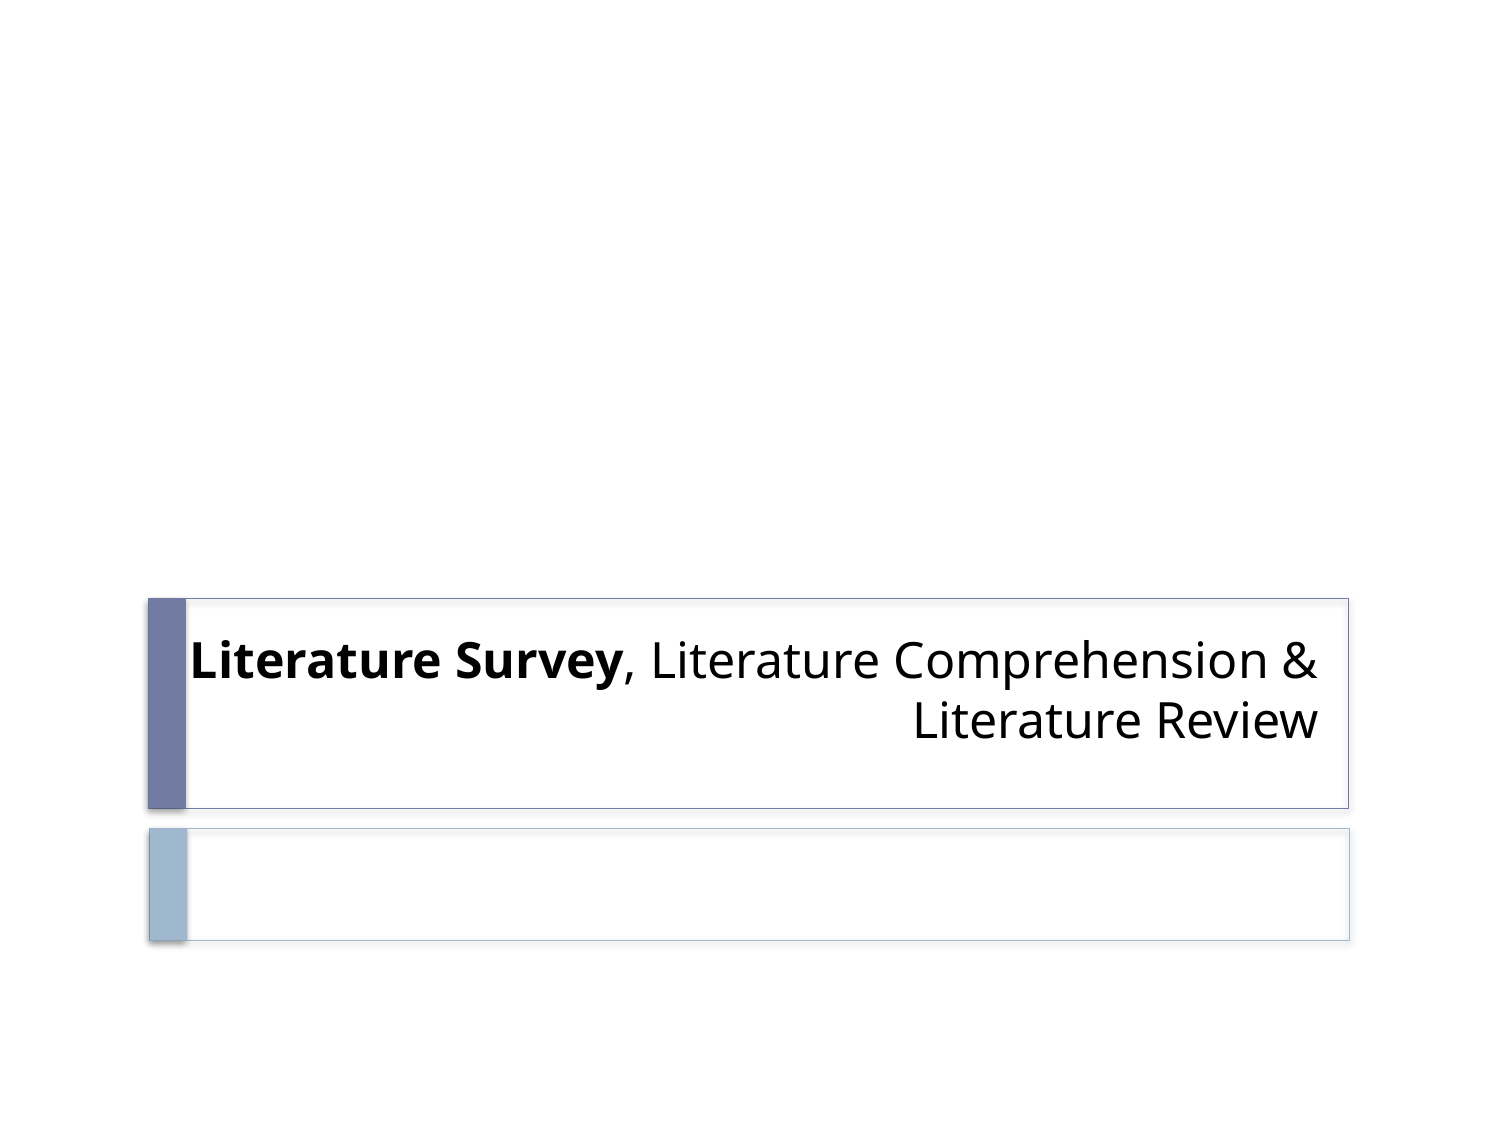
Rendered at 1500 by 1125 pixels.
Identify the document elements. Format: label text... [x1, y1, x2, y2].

title Literature Survey, Literature Comprehension & Literature Review [171, 621, 1334, 826]
